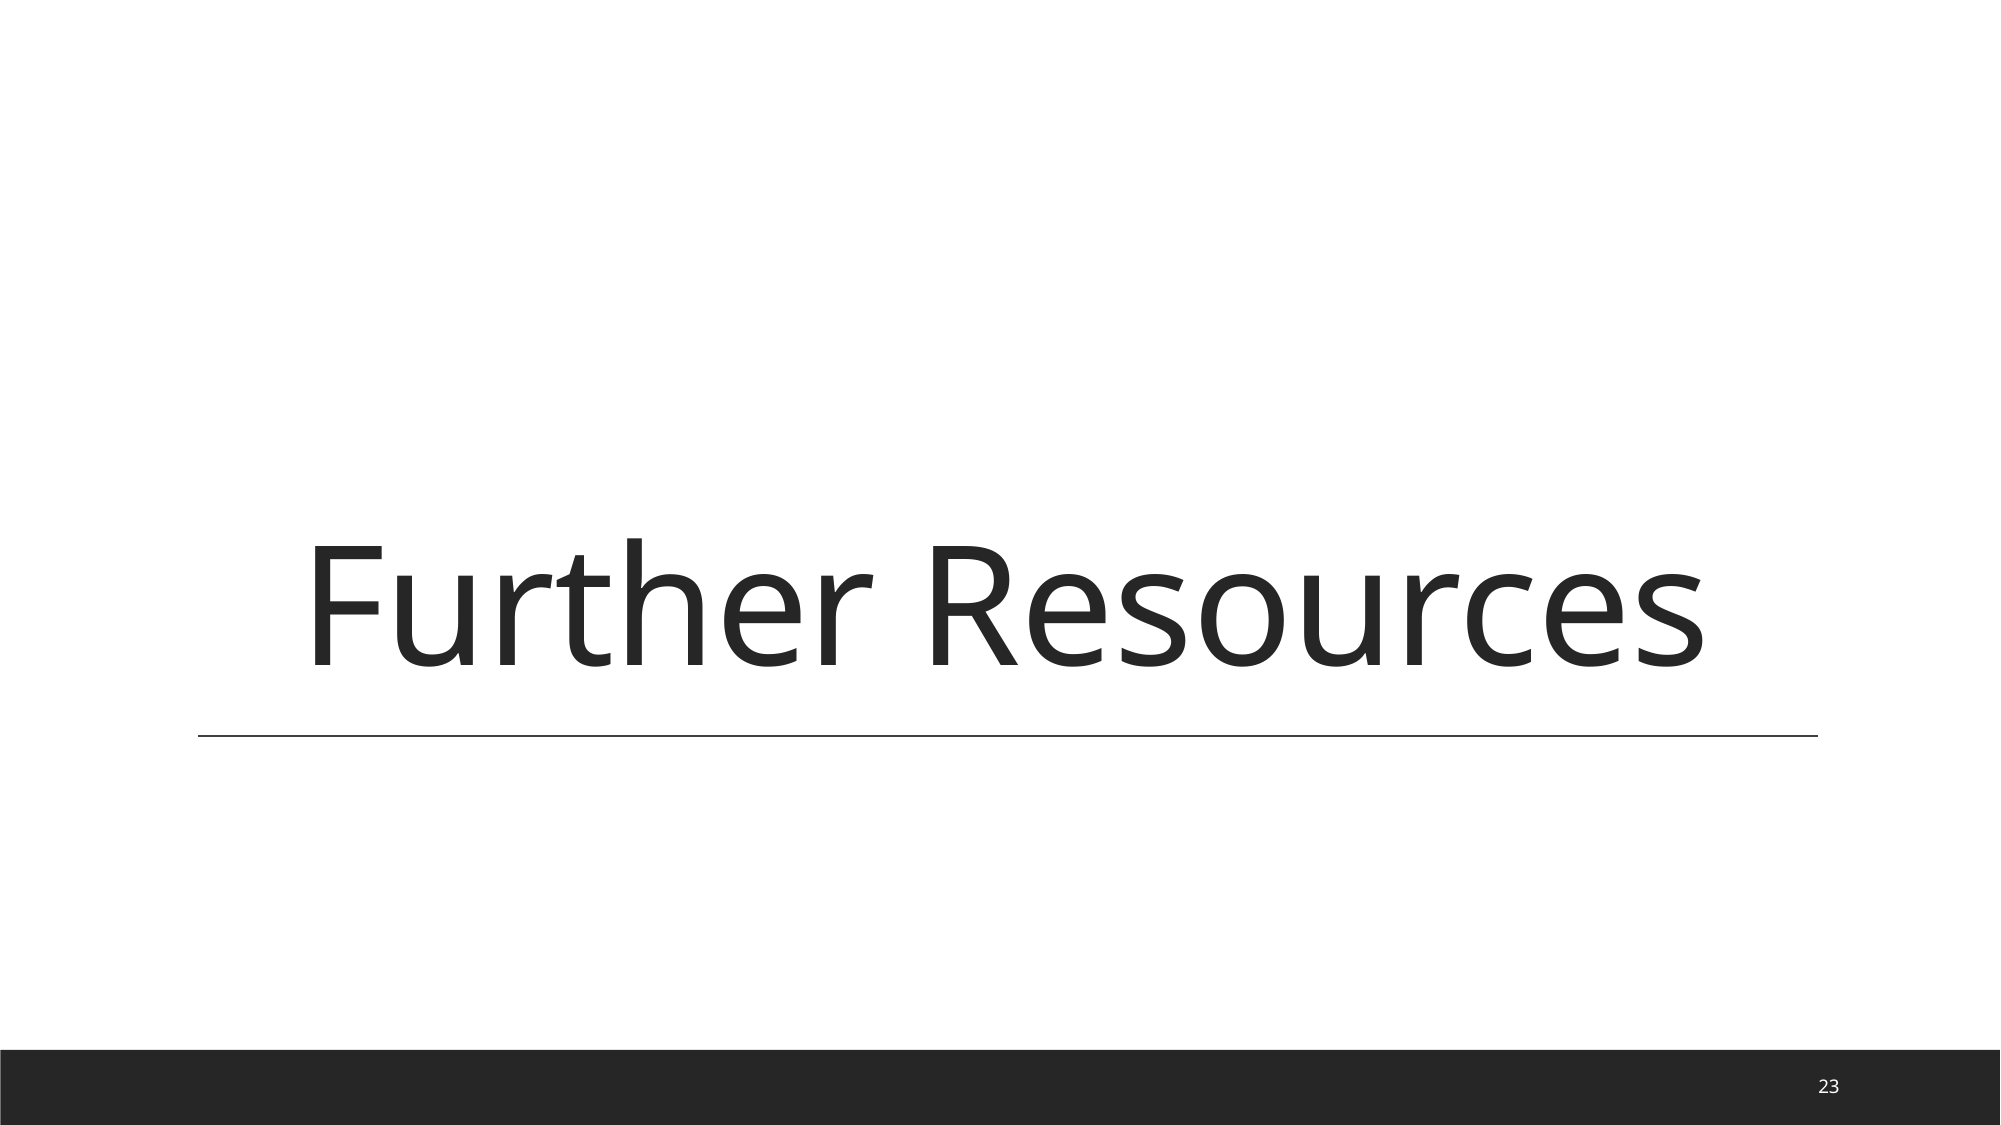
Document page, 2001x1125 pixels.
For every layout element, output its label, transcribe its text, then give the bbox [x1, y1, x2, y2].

title Further Resources [180, 124, 1830, 710]
slide_number 23 [1803, 1057, 1932, 1118]
